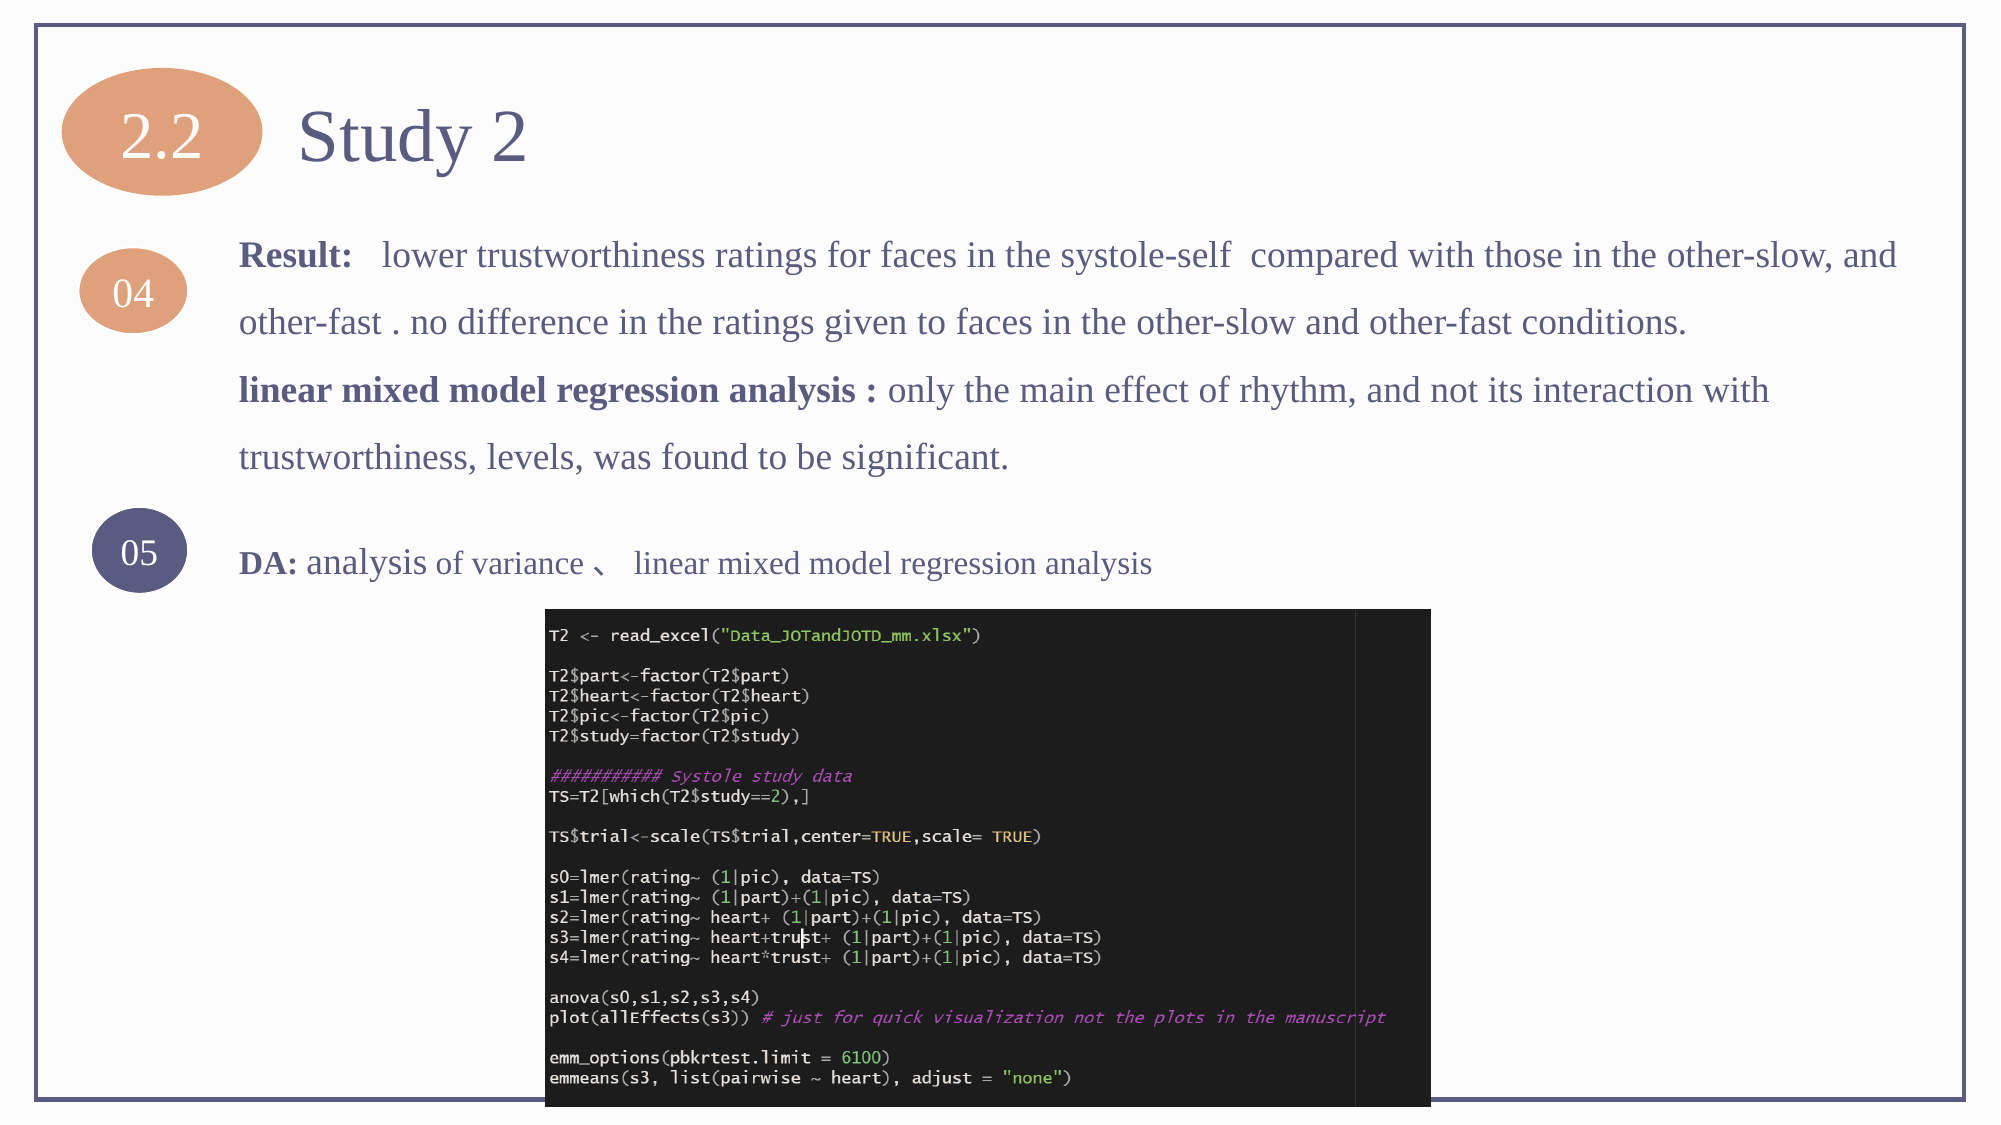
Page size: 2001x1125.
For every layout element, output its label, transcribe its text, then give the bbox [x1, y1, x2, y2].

picture [545, 609, 1431, 1107]
text_box 04 [77, 246, 190, 336]
text_box 05 [89, 505, 190, 595]
text_box Study 2 [283, 78, 545, 184]
text_box Result: lower trustworthiness ratings for faces in the systole-self compared with those in the other-slow, and other-fast . no difference in the ratings given to faces in the other-slow and other-fast conditions. linear mixed model regression analysis : only the main effect of rhythm, and not its interaction with trustworthiness, levels, was found to be significant. [224, 199, 1989, 485]
text_box 2.2 [61, 67, 263, 196]
text_box DA: analysis of variance、linear mixed model regression analysis [224, 506, 1941, 590]
